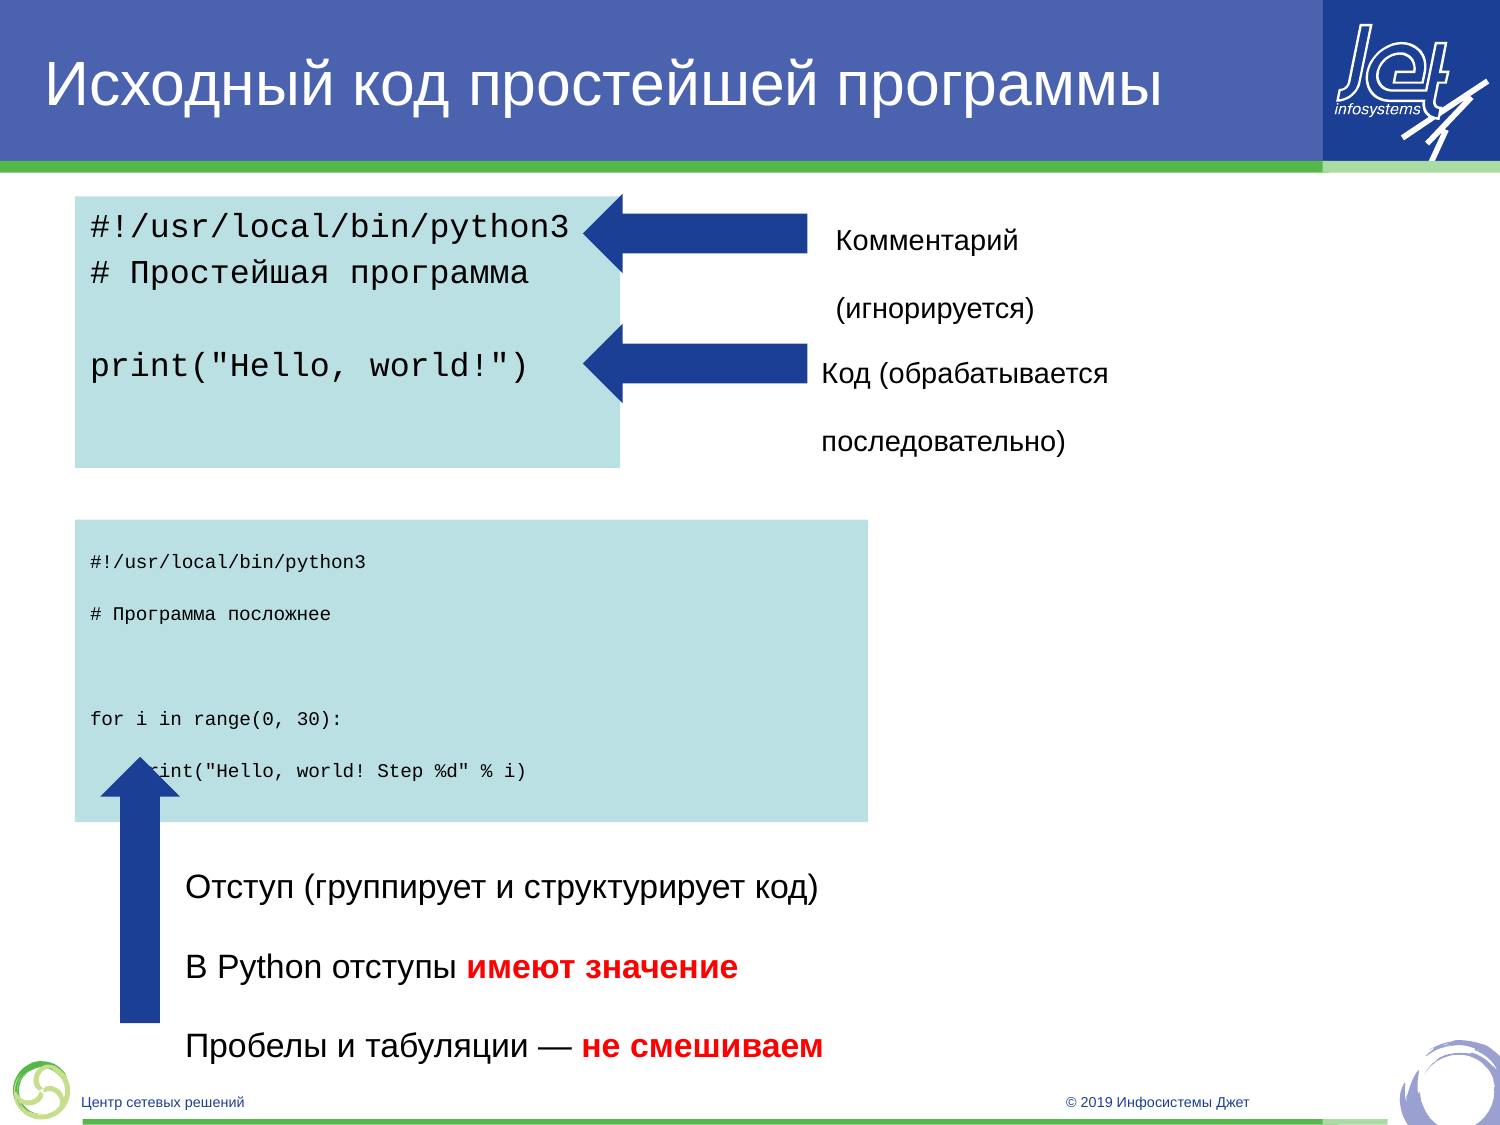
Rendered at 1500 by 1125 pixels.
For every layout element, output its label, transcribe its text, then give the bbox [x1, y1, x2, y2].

text_box Код (обрабатывается последовательно) [806, 313, 1362, 465]
text_box [100, 756, 180, 1024]
text_box Комментарий (игнорируется) [820, 180, 1241, 313]
text_box #!/usr/local/bin/python3 # Программа посложнее for i in range(0, 30): print("Hello, world! Step %d" % i) [74, 519, 868, 823]
text_box [582, 193, 808, 274]
title Исходный код простейшей программы [29, 21, 1294, 140]
text_box [582, 323, 806, 404]
text_box Отступ (группирует и структурирует код) В Python отступы имеют значение Пробелы и табуляции — не смешиваем [170, 818, 1376, 1072]
list #!/usr/local/bin/python3 # Простейшая программа print("Hello, world!") [75, 196, 621, 468]
